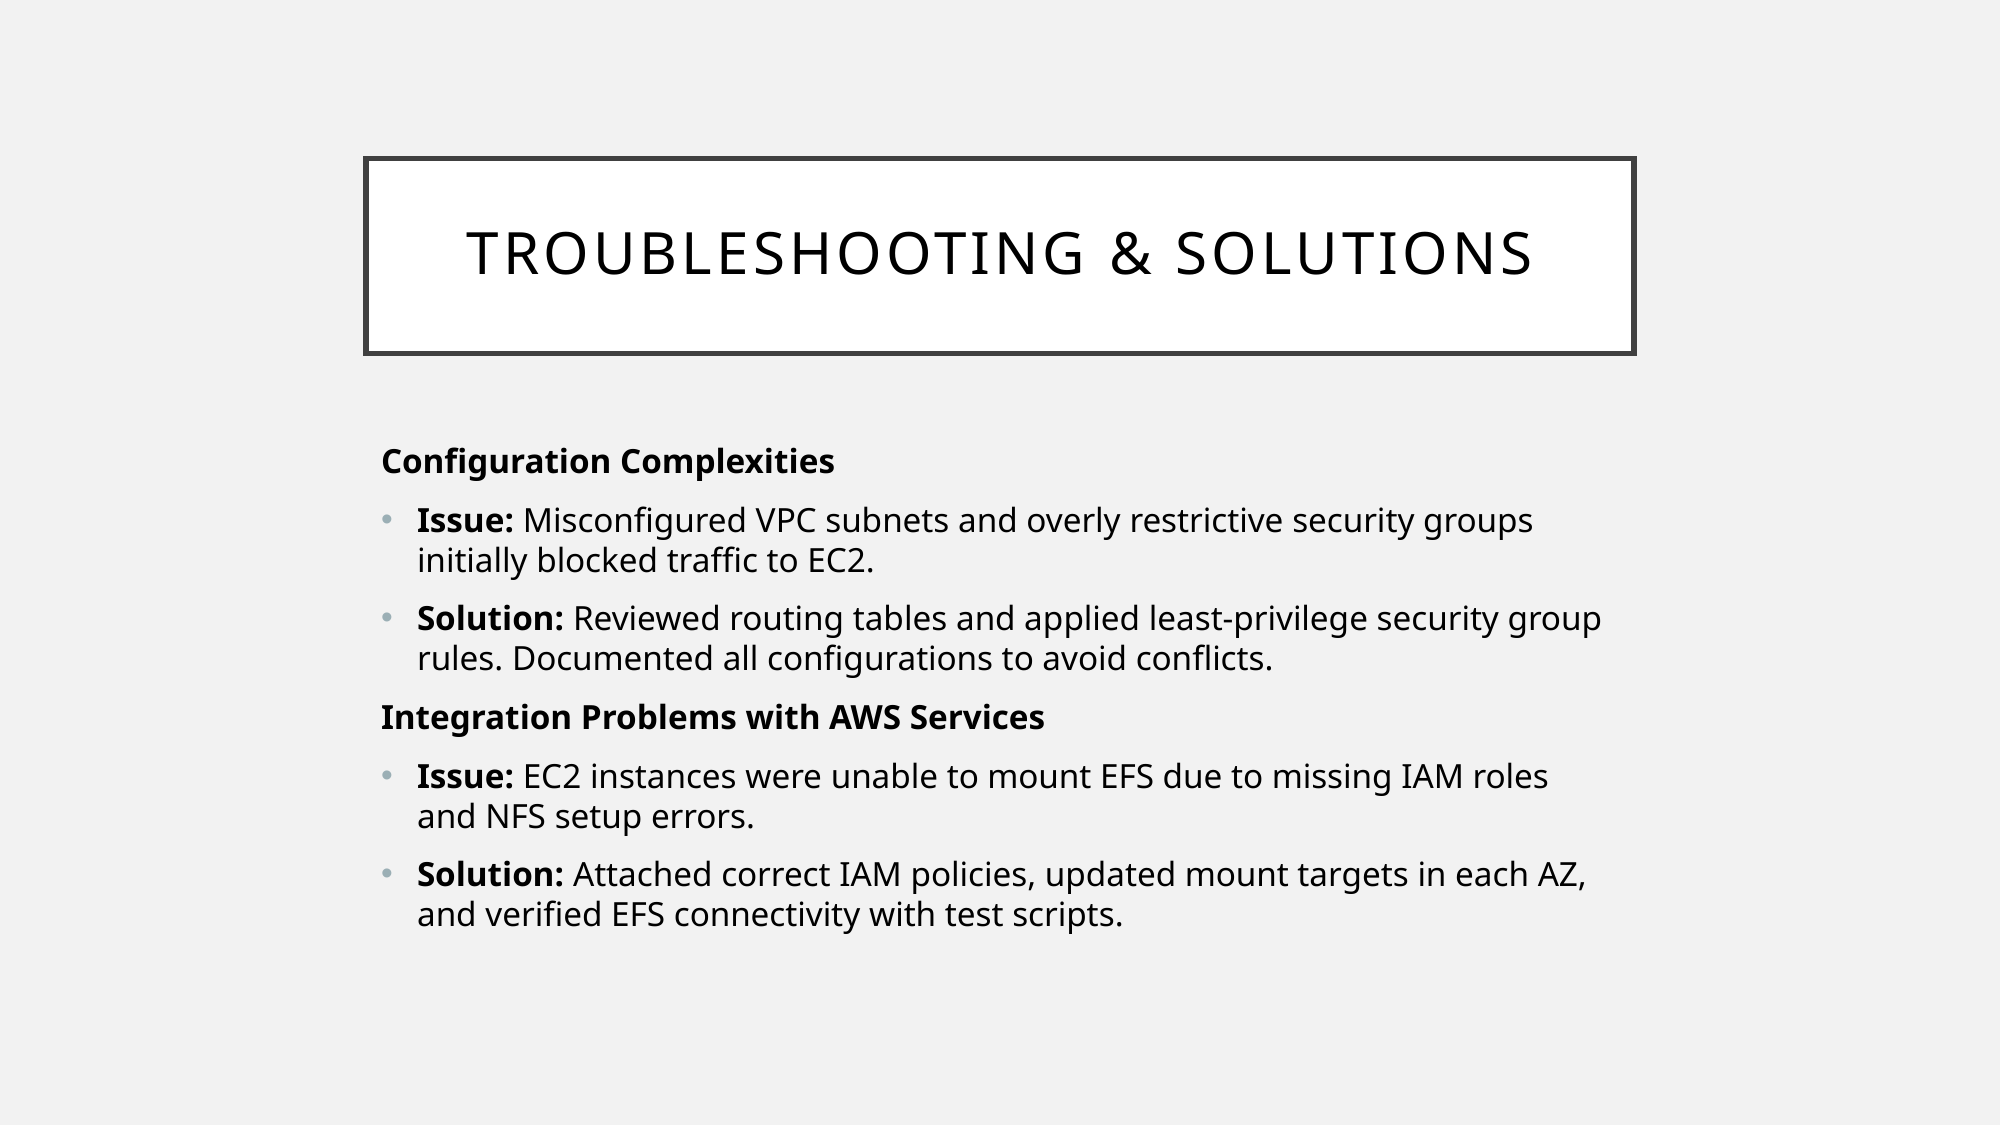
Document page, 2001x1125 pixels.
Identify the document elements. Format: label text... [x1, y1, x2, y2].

list Configuration Complexities Issue: Misconfigured VPC subnets and overly restrictive security groups initially blocked traffic to EC2. Solution: Reviewed routing tables and applied least-privilege security group rules. Documented all configurations to avoid conflicts. Integration Problems with AWS Services Issue: EC2 instances were unable to mount EFS due to missing IAM roles and NFS setup errors. Solution: Attached correct IAM policies, updated mount targets in each AZ, and verified EFS connectivity with test scripts. [366, 432, 1634, 942]
title Troubleshooting & Solutions [363, 156, 1637, 356]
